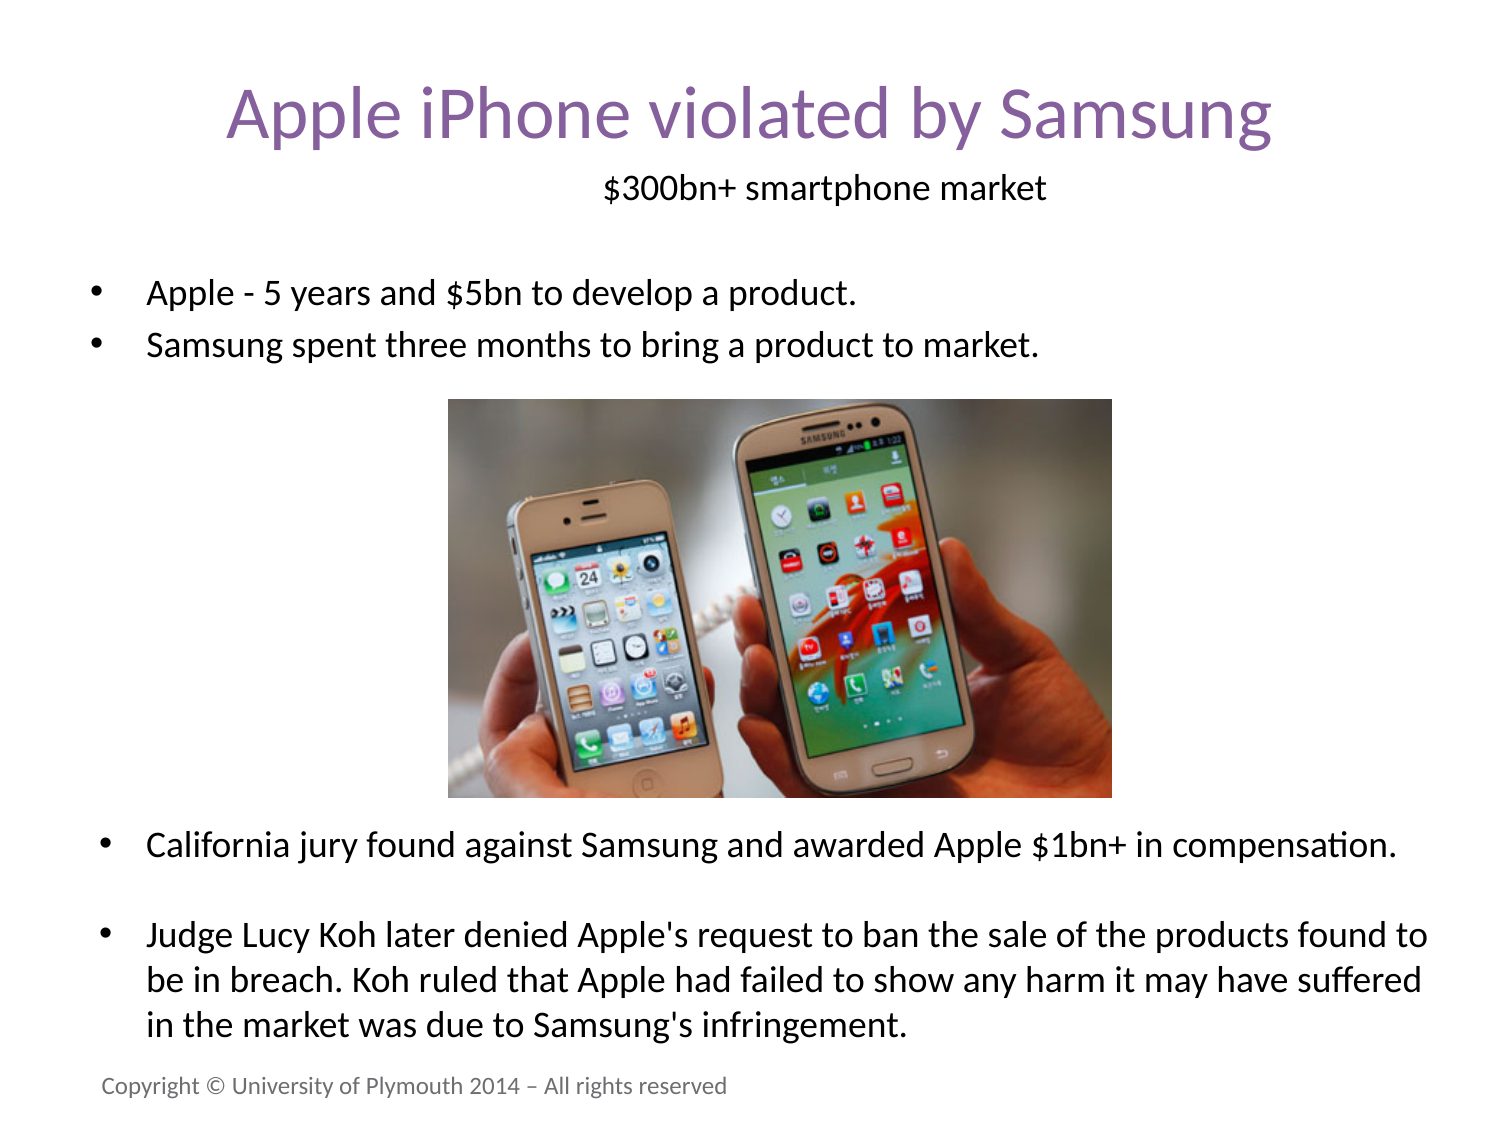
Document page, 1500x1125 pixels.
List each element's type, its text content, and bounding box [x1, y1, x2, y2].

text_box California jury found against Samsung and awarded Apple $1bn+ in compensation. Judge Lucy Koh later denied Apple's request to ban the sale of the products found to be in breach. Koh ruled that Apple had failed to show any harm it may have suffered in the market was due to Samsung's infringement. [84, 812, 1464, 1053]
text_box Copyright © University of Plymouth 2014 – All rights reserved [86, 1062, 744, 1125]
title Apple iPhone violated by Samsung [75, 45, 1425, 155]
list $300bn+ smartphone market Apple - 5 years and $5bn to develop a product. Samsung spent three months to bring a product to market. [75, 155, 1425, 1041]
picture [448, 399, 1113, 798]
